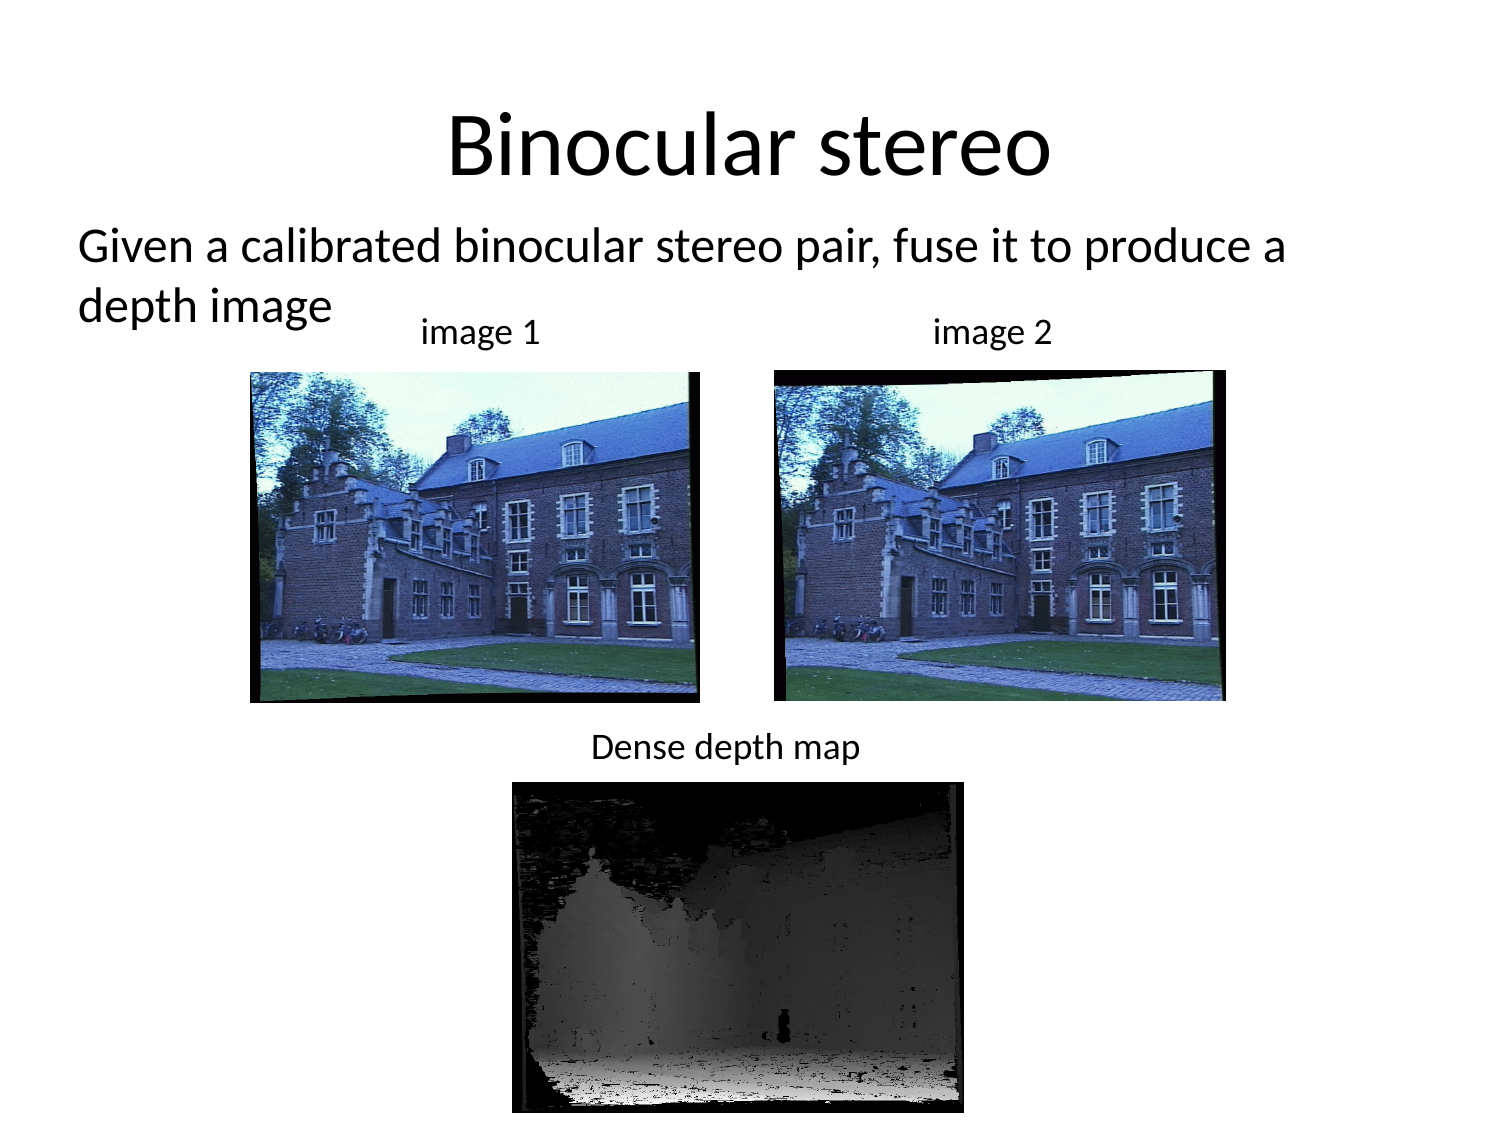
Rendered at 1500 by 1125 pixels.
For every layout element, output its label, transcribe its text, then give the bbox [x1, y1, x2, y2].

list Given a calibrated binocular stereo pair, fuse it to produce a depth image [63, 205, 1413, 948]
picture [249, 372, 701, 703]
text_box image 2 [918, 299, 1068, 360]
picture [512, 781, 964, 1113]
text_box image 1 [405, 299, 556, 360]
picture [774, 370, 1227, 701]
title Binocular stereo [75, 45, 1425, 233]
text_box Dense depth map [576, 714, 877, 775]
